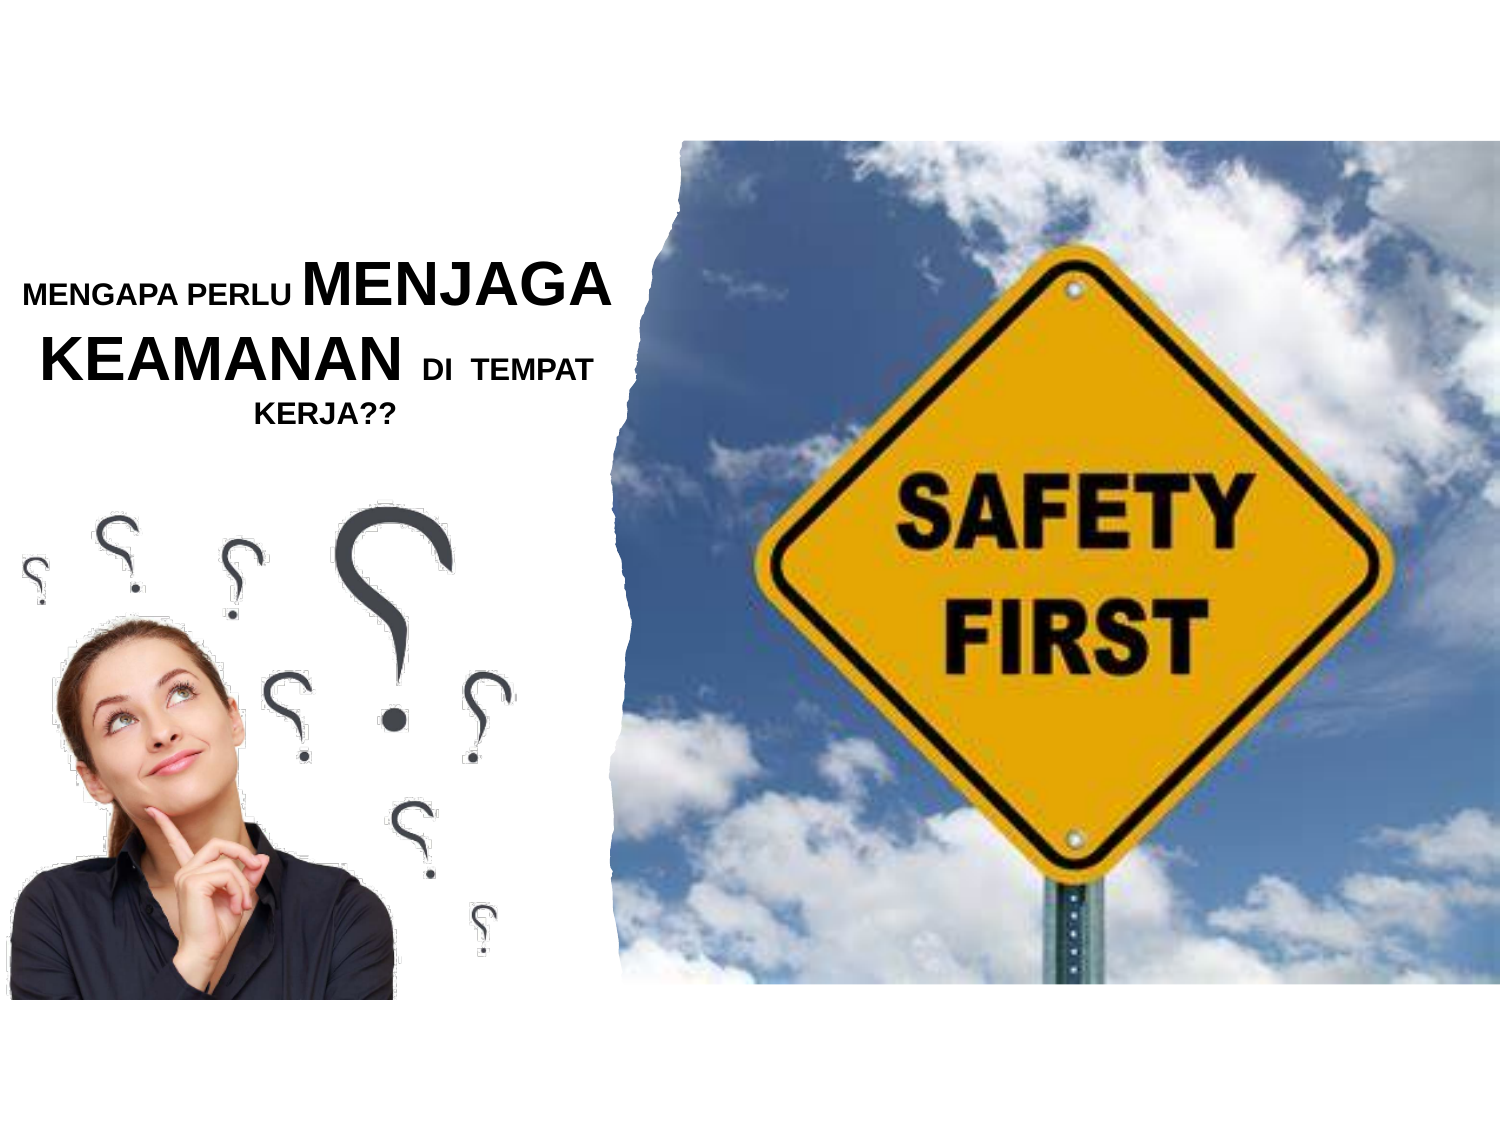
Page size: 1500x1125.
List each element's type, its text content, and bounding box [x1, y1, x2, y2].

picture [608, 140, 1500, 985]
title MENGAPA PERLU MENJAGA KEAMANAN DI TEMPAT KERJA?? [0, 235, 603, 399]
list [1, 493, 532, 1000]
